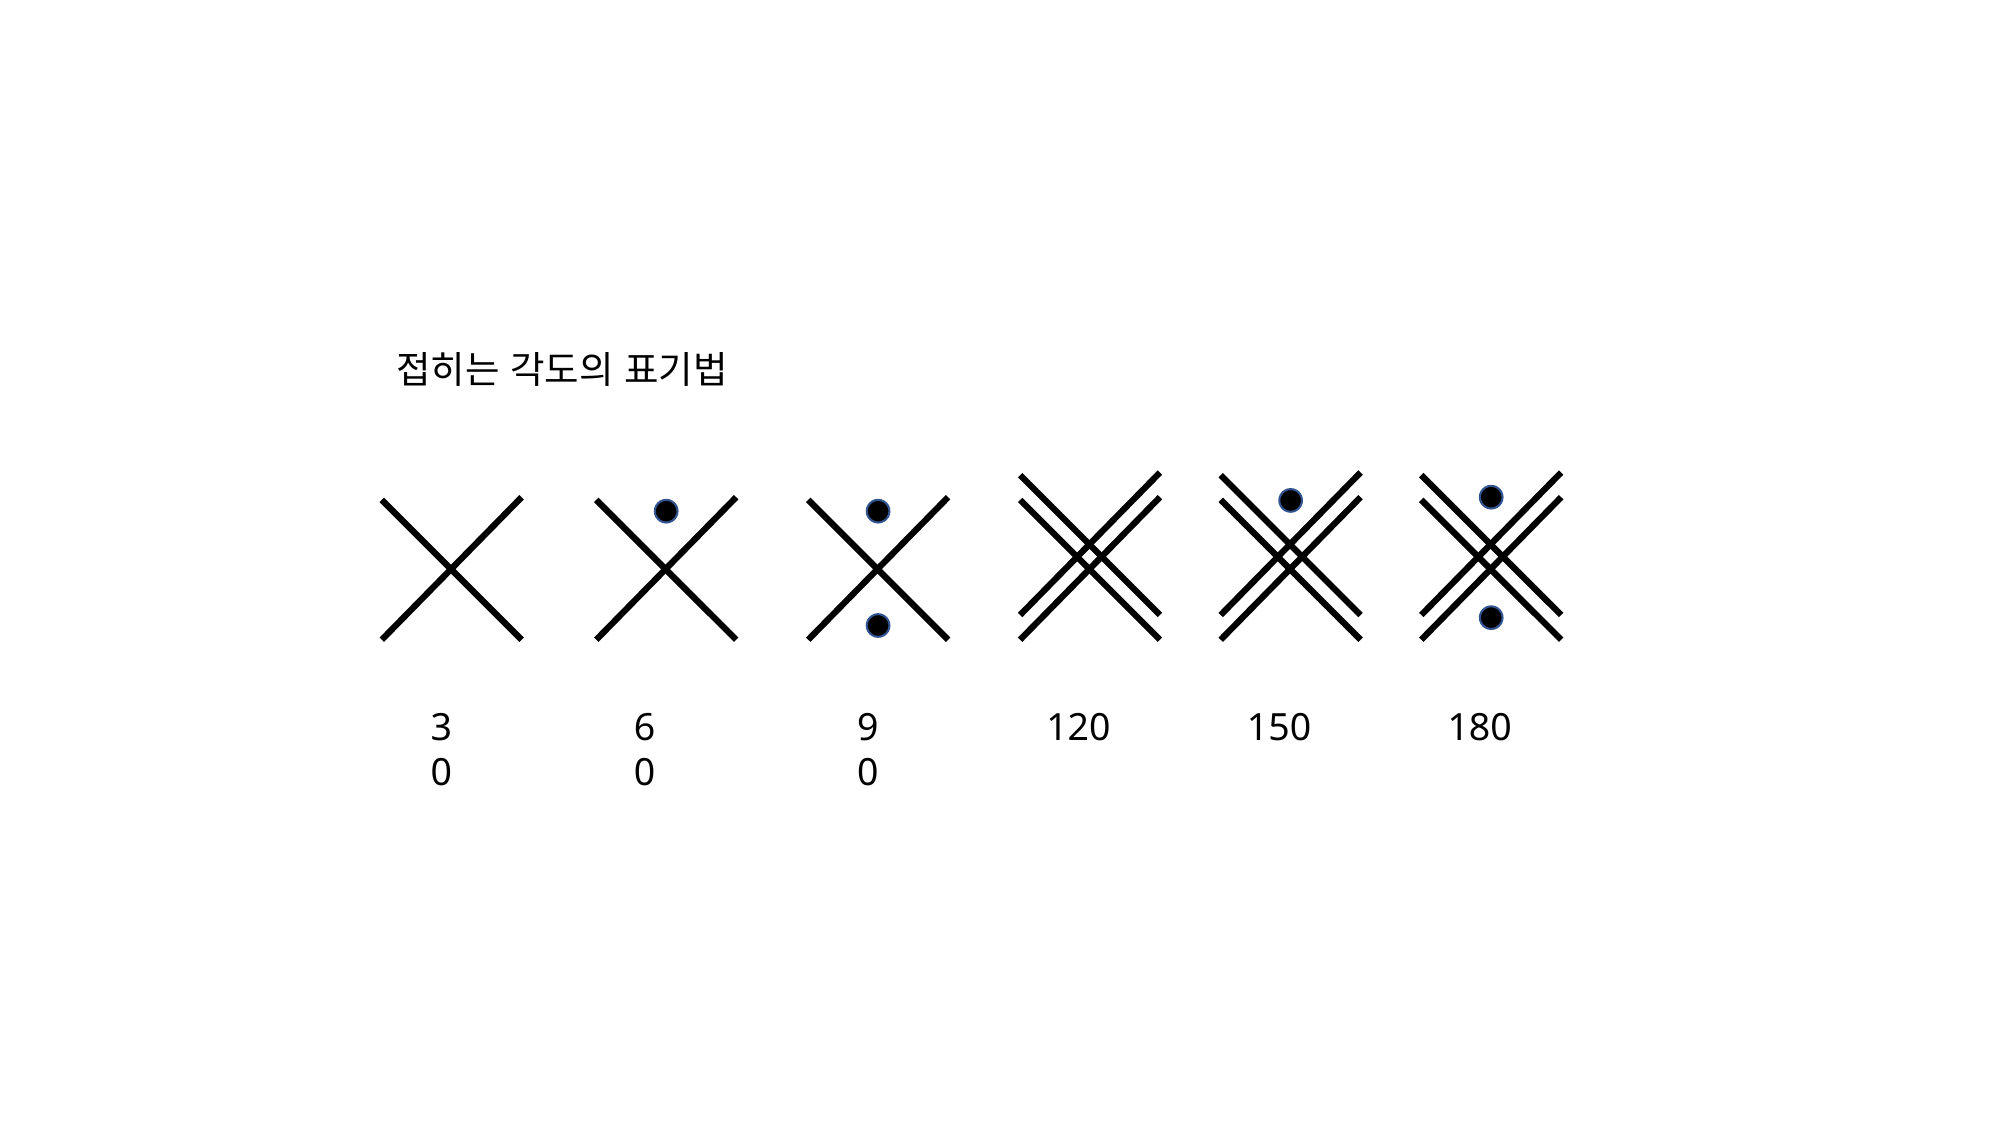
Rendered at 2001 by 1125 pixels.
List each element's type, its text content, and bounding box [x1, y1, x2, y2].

text_box 60 [619, 695, 691, 801]
text_box 120 [1031, 695, 1149, 756]
text_box 90 [842, 695, 915, 801]
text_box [1421, 472, 1562, 640]
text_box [1220, 472, 1361, 640]
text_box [596, 497, 737, 640]
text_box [1020, 472, 1160, 640]
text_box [808, 497, 948, 640]
text_box 접히는 각도의 표기법 [381, 338, 743, 399]
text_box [381, 497, 522, 640]
text_box 30 [415, 695, 488, 801]
text_box 150 [1232, 695, 1350, 756]
text_box 180 [1432, 695, 1550, 756]
